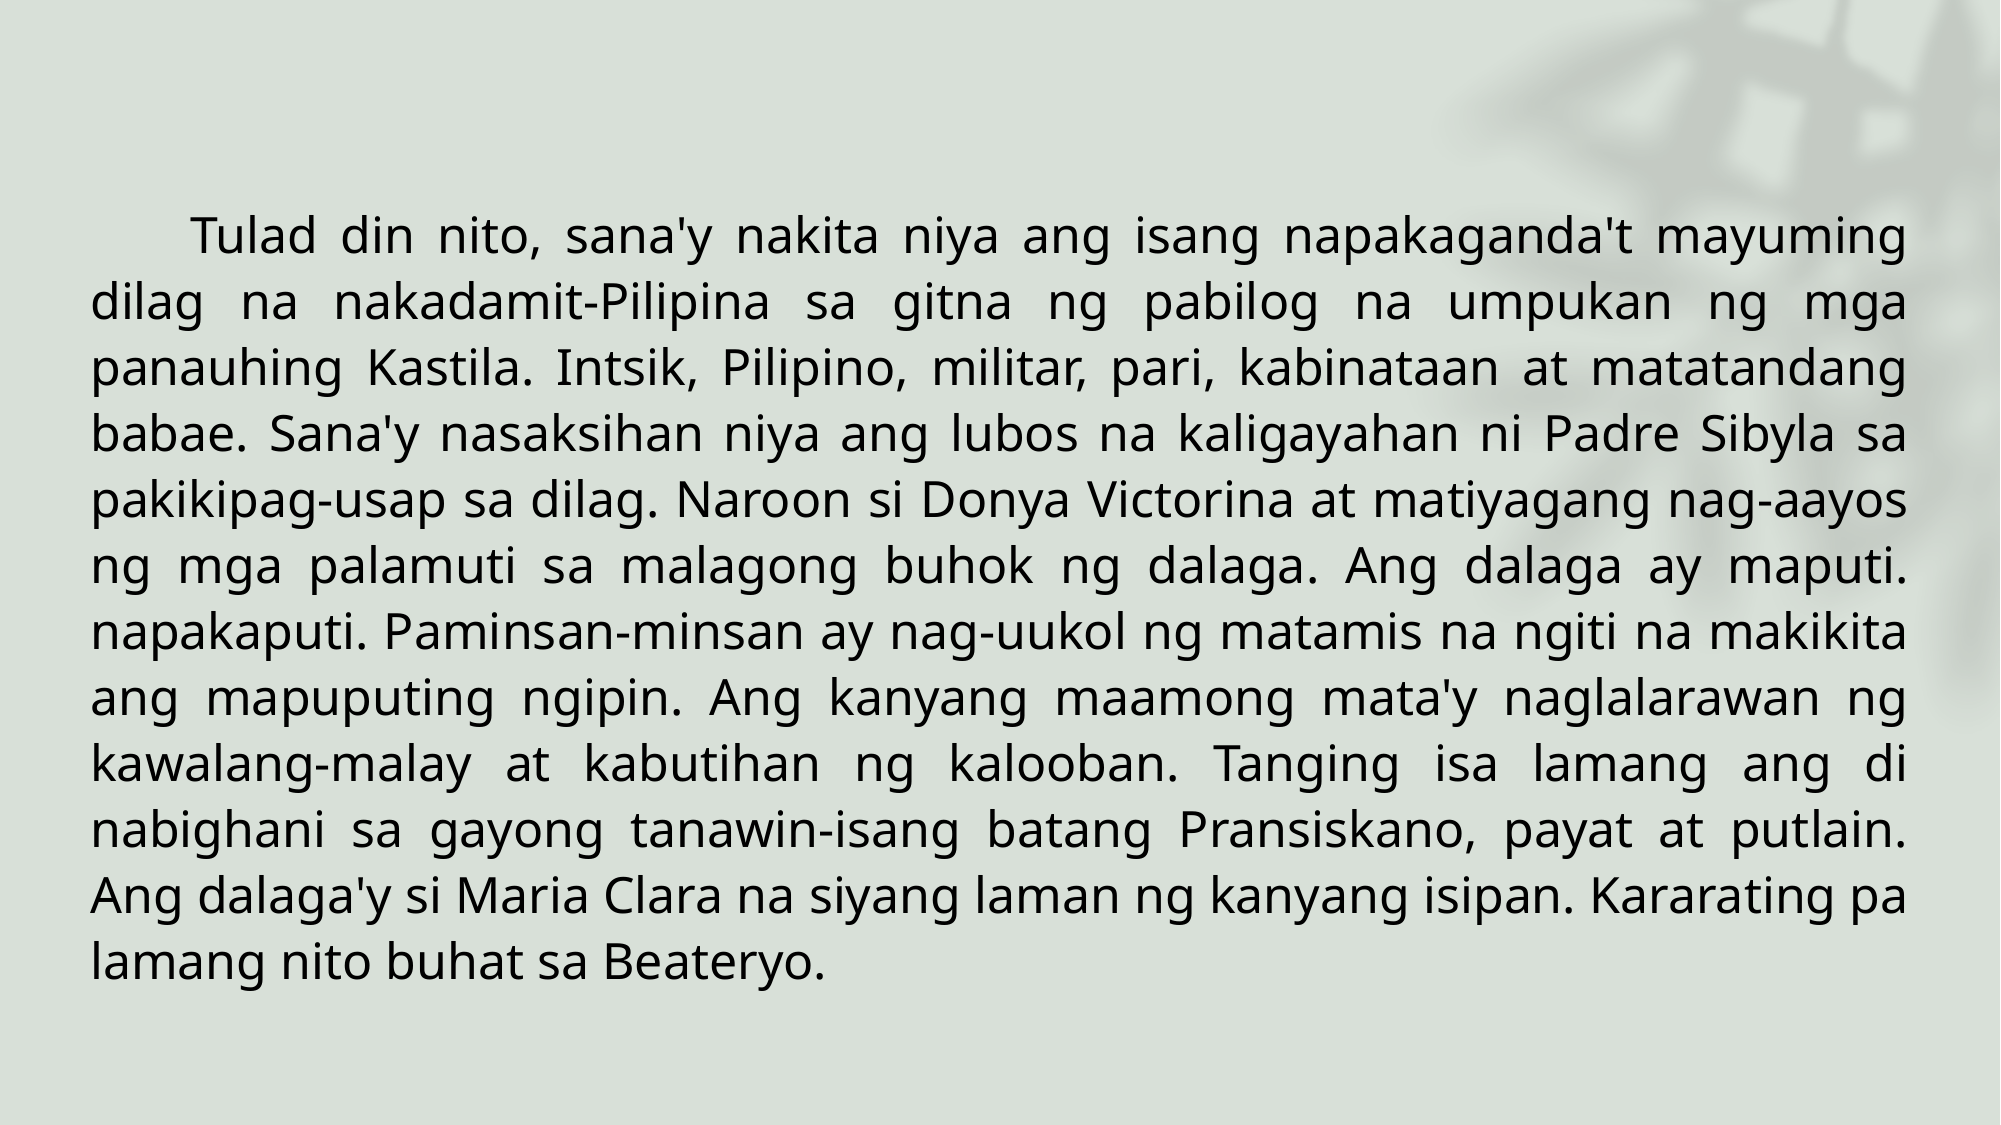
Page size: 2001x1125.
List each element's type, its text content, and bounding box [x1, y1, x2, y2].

list Tulad din nito, sana'y nakita niya ang isang napakaganda't mayuming dilag na nakadamit-Pilipina sa gitna ng pabilog na umpukan ng mga panauhing Kastila. Intsik, Pilipino, militar, pari, kabinataan at matatandang babae. Sana'y nasaksihan niya ang lubos na kaligayahan ni Padre Sibyla sa pakikipag-usap sa dilag. Naroon si Donya Victorina at matiyagang nag-aayos ng mga palamuti sa malagong buhok ng dalaga. Ang dalaga ay maputi. napakaputi. Paminsan-minsan ay nag-uukol ng matamis na ngiti na makikita ang mapuputing ngipin. Ang kanyang maamong mata'y naglalarawan ng kawalang-malay at kabutihan ng kalooban. Tanging isa lamang ang di nabighani sa gayong tanawin-isang batang Pransiskano, payat at putlain. Ang dalaga'y si Maria Clara na siyang laman ng kanyang isipan. Kararating pa lamang nito buhat sa Beateryo. [75, 190, 1925, 938]
